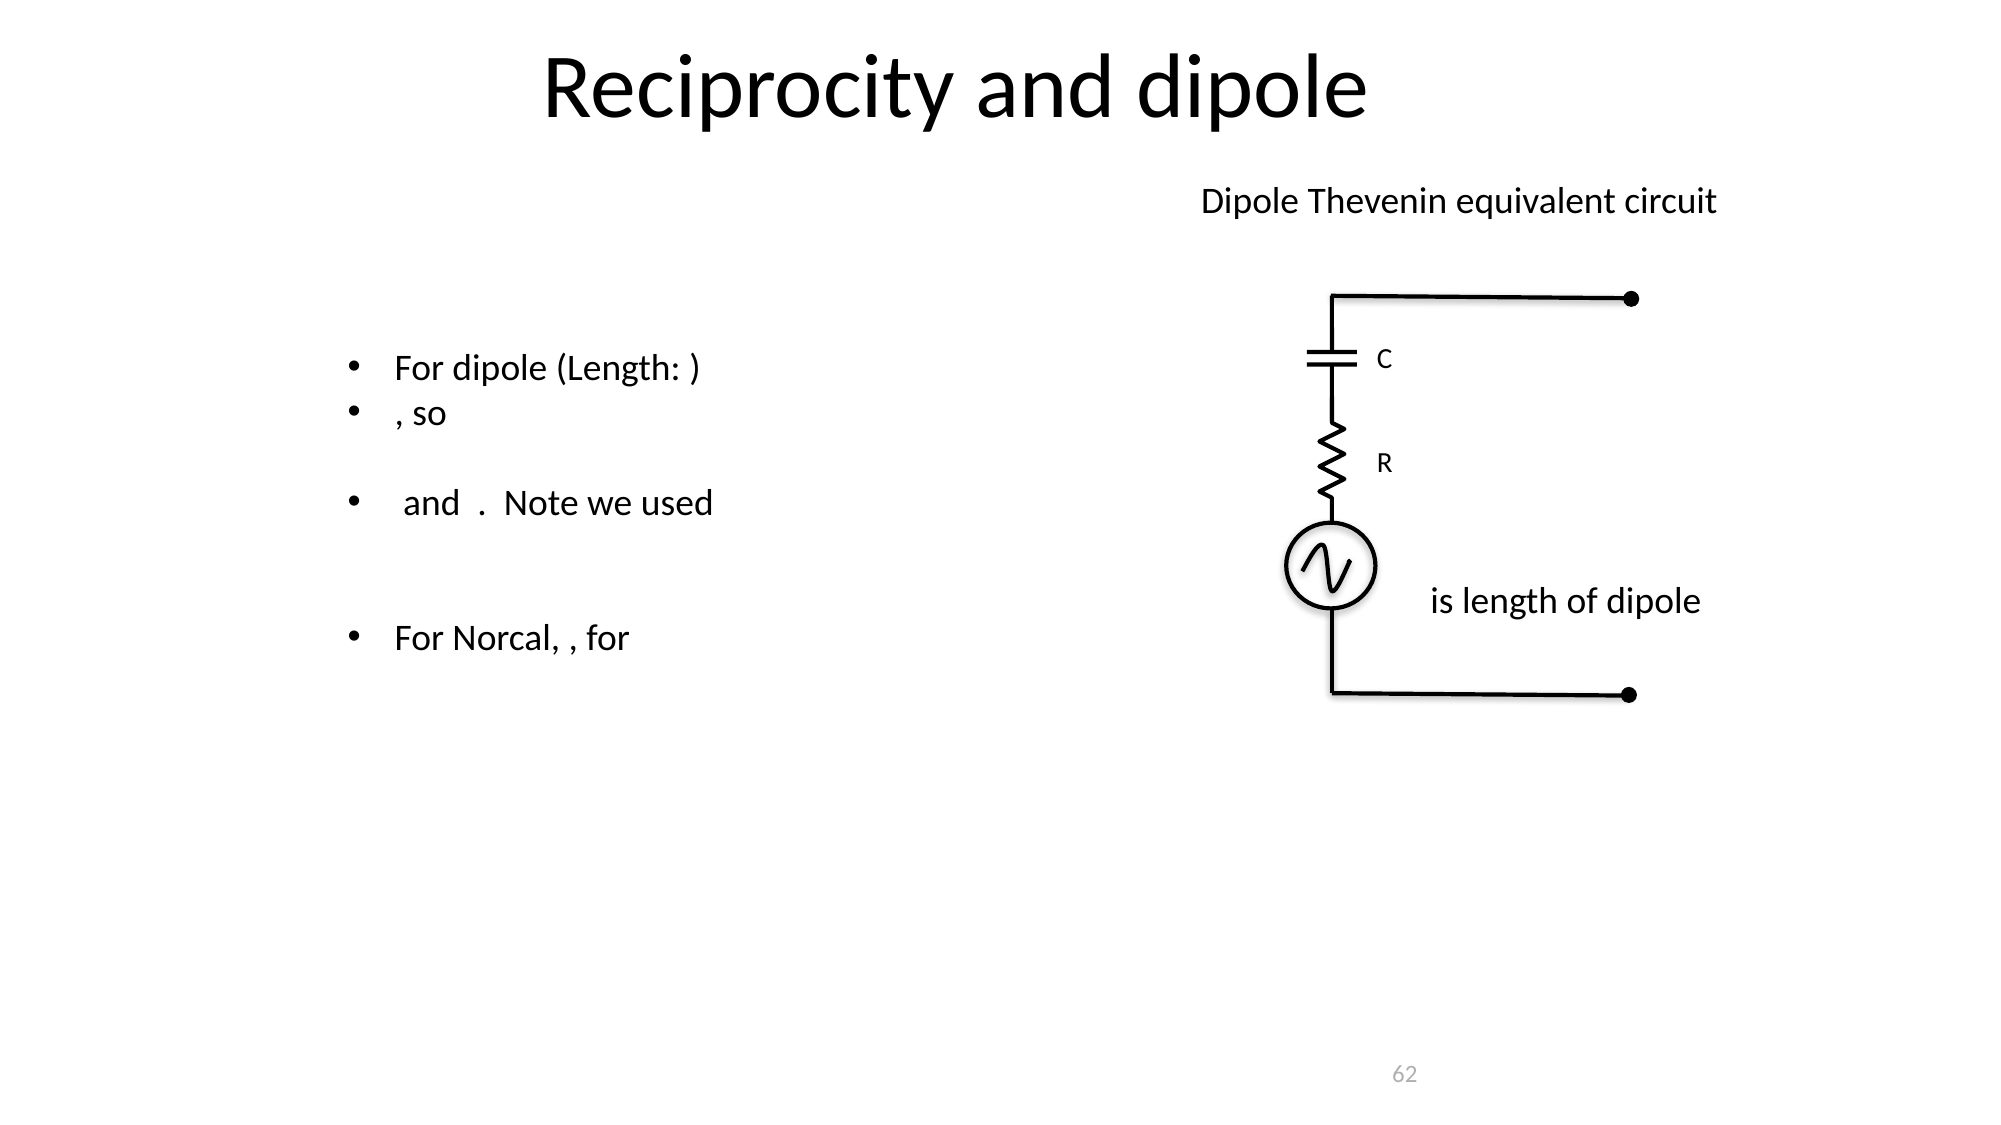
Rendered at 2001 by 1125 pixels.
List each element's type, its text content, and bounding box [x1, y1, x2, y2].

slide_number 62 [1074, 738, 1425, 1125]
text_box Dipole Thevenin equivalent circuit [1186, 168, 1734, 229]
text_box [1286, 291, 1750, 703]
text_box Reciprocity and dipole [35, 26, 1878, 137]
